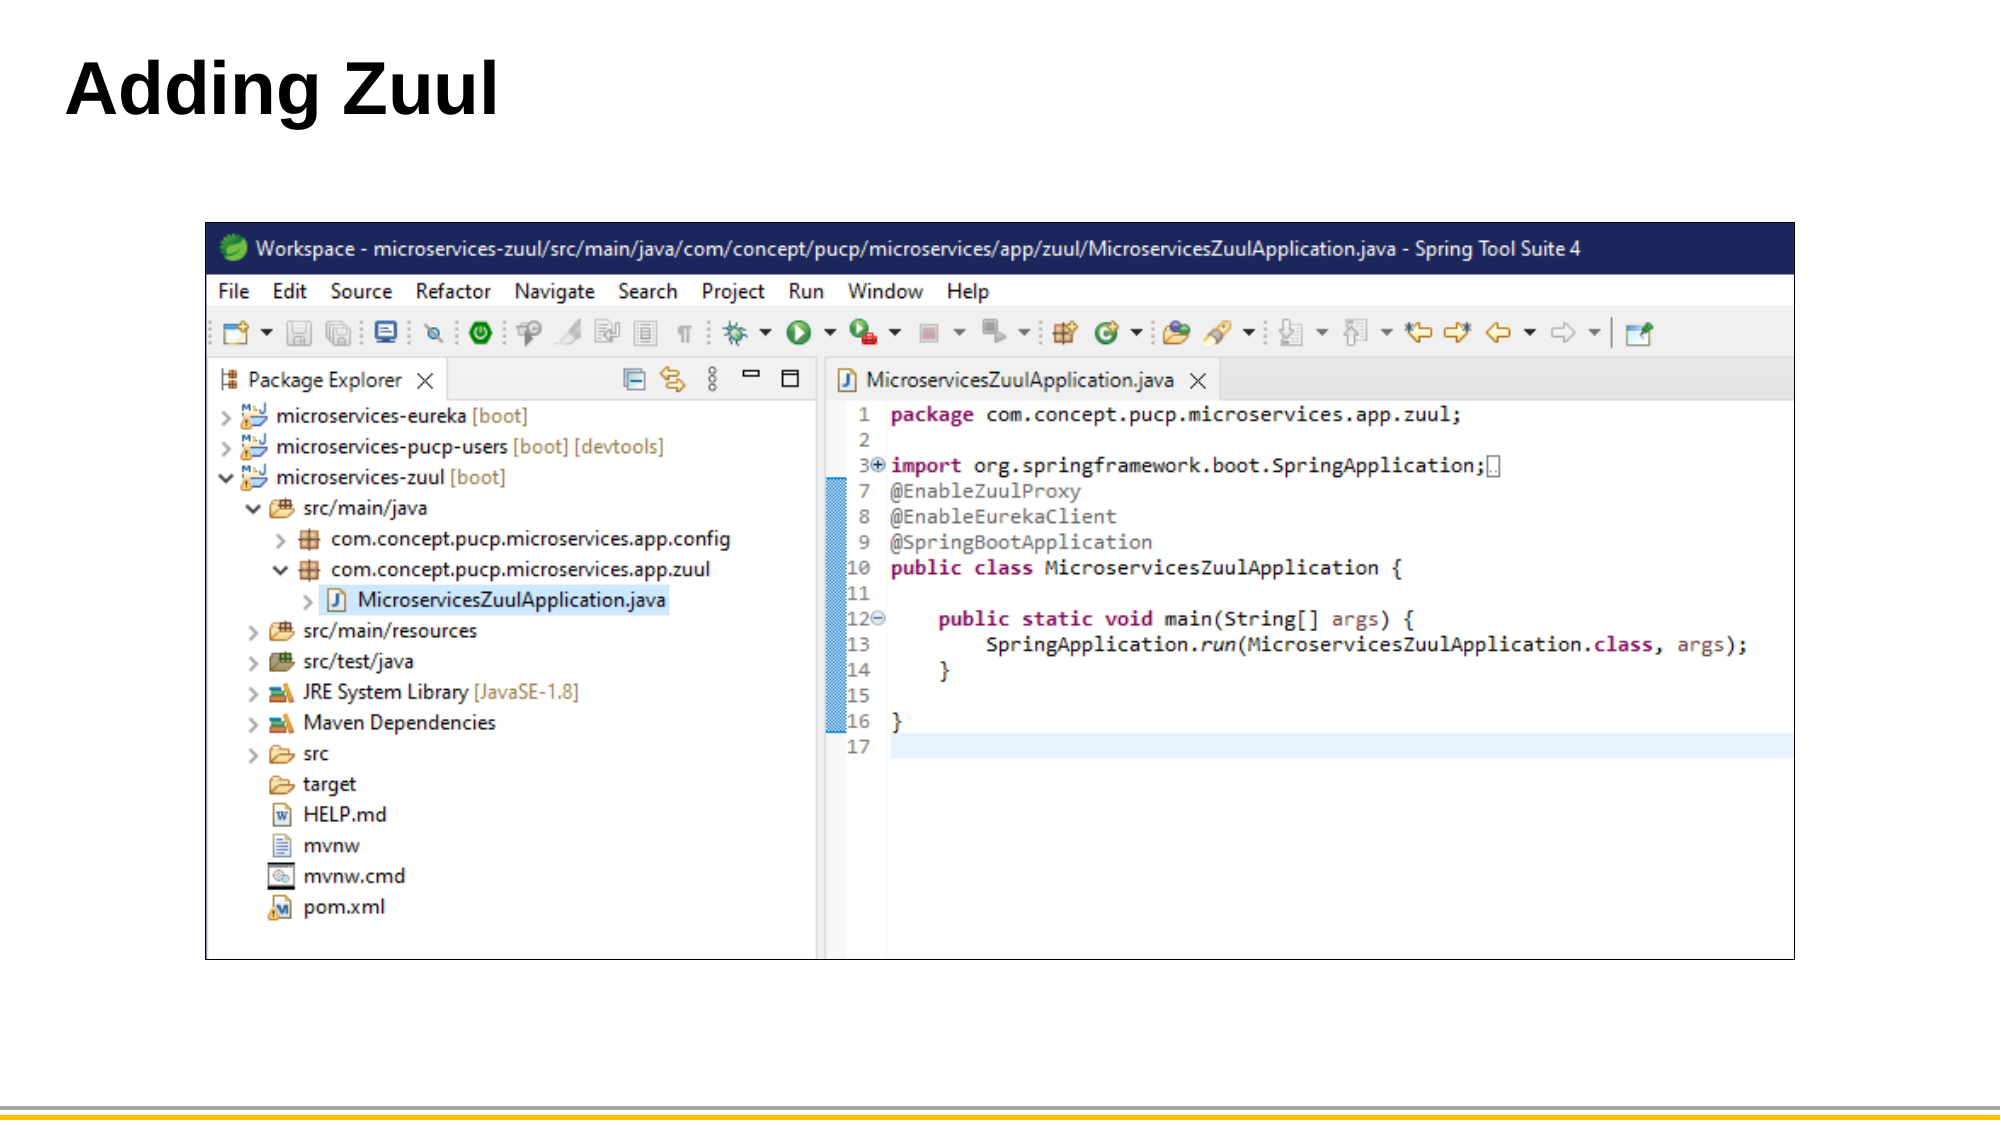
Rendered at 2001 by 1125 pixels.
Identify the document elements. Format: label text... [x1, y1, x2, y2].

text_box Adding Zuul [49, 32, 1828, 138]
picture [205, 222, 1795, 960]
